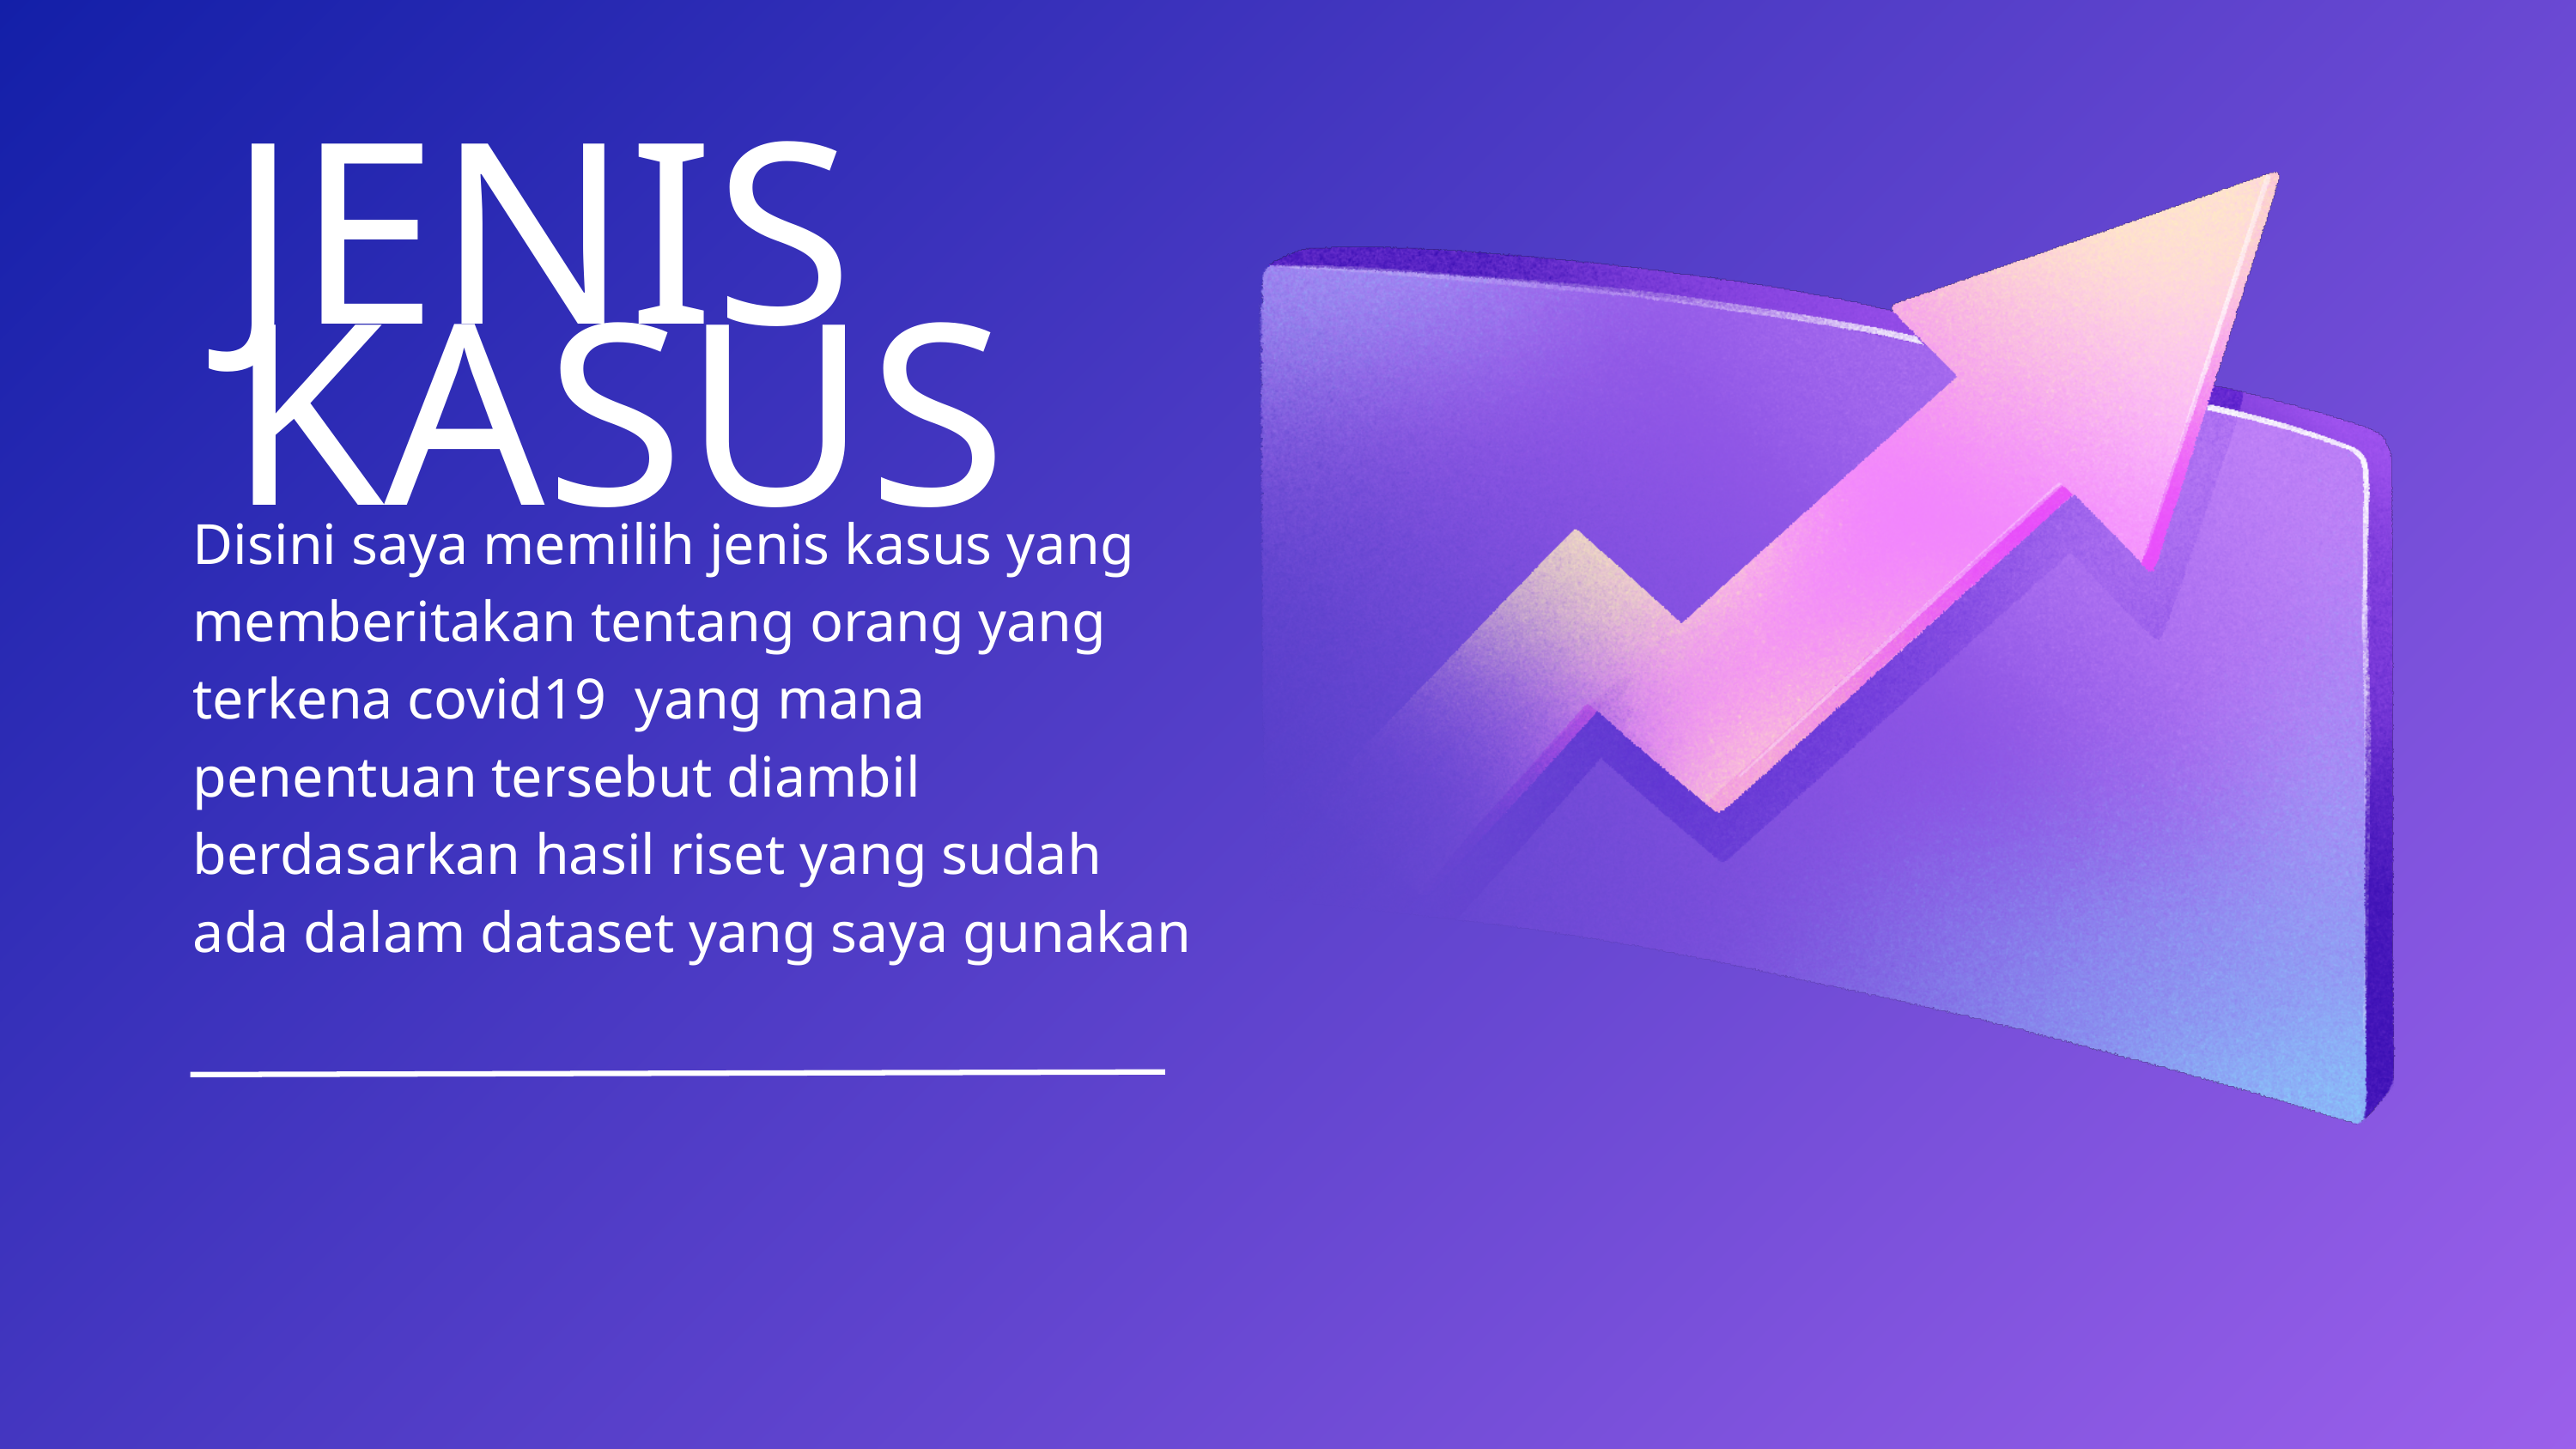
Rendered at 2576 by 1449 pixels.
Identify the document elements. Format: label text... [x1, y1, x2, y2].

text_box Disini saya memilih jenis kasus yang memberitakan tentang orang yang terkena covid19 yang mana penentuan tersebut diambil berdasarkan hasil riset yang sudah ada dalam dataset yang saya gunakan [192, 497, 1198, 964]
text_box JENIS KASUS [228, 192, 1227, 556]
text_box [1226, 172, 2432, 1143]
